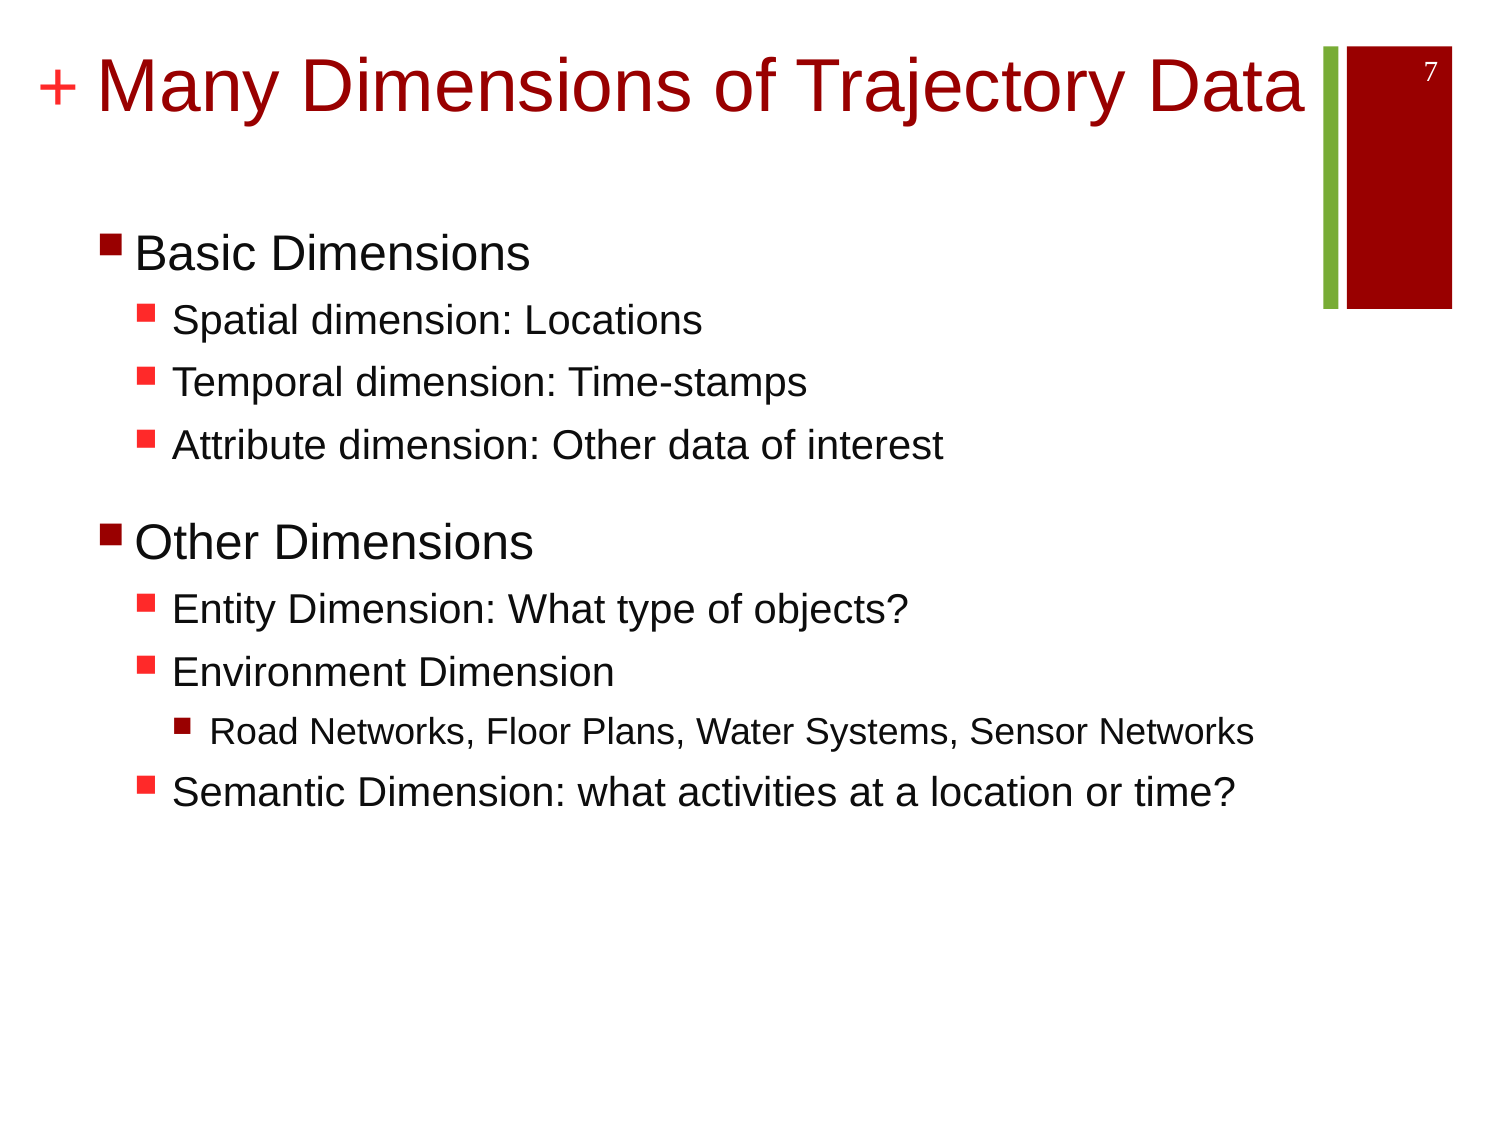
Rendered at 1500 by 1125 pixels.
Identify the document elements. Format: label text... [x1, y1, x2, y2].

title Many Dimensions of Trajectory Data [81, 29, 1322, 213]
slide_number 7 [1362, 39, 1454, 100]
